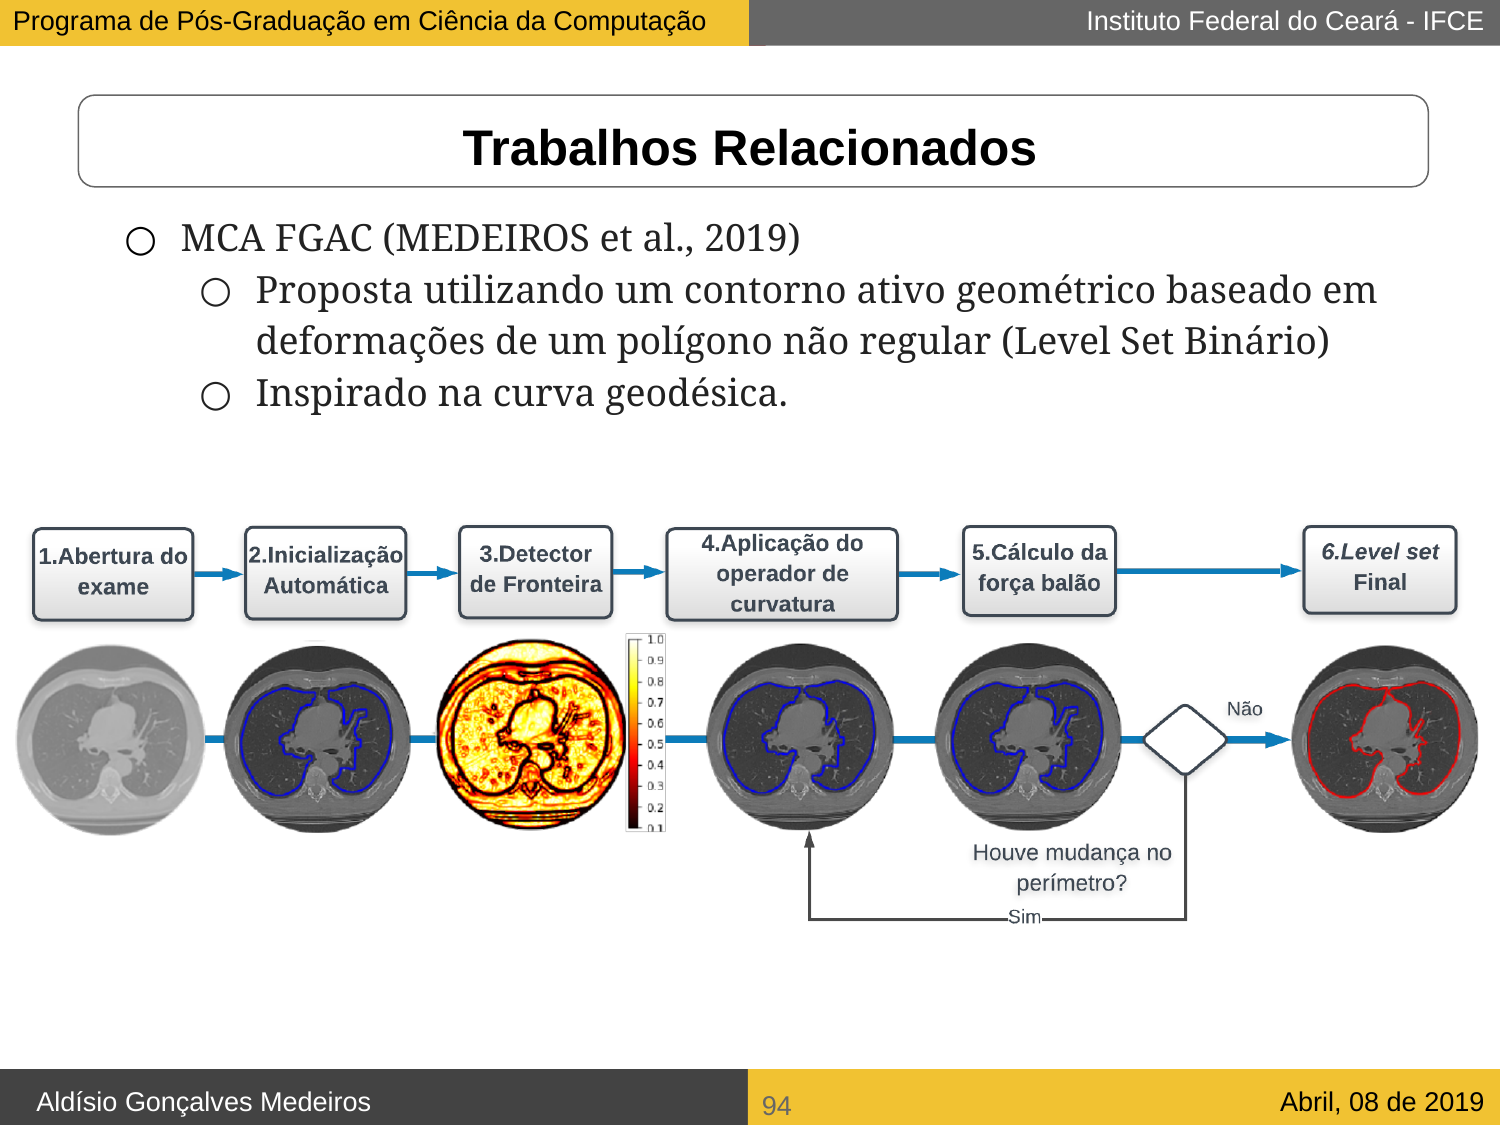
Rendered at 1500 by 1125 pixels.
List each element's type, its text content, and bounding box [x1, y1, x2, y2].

picture [0, 511, 1500, 939]
slide_number ‹#› [731, 1061, 822, 1125]
list MCA FGAC (MEDEIROS et al., 2019) Proposta utilizando um contorno ativo geométrico baseado em deformações de um polígono não regular (Level Set Binário) Inspirado na curva geodésica. [90, 192, 1443, 509]
title Trabalhos Relacionados [257, 99, 1243, 192]
